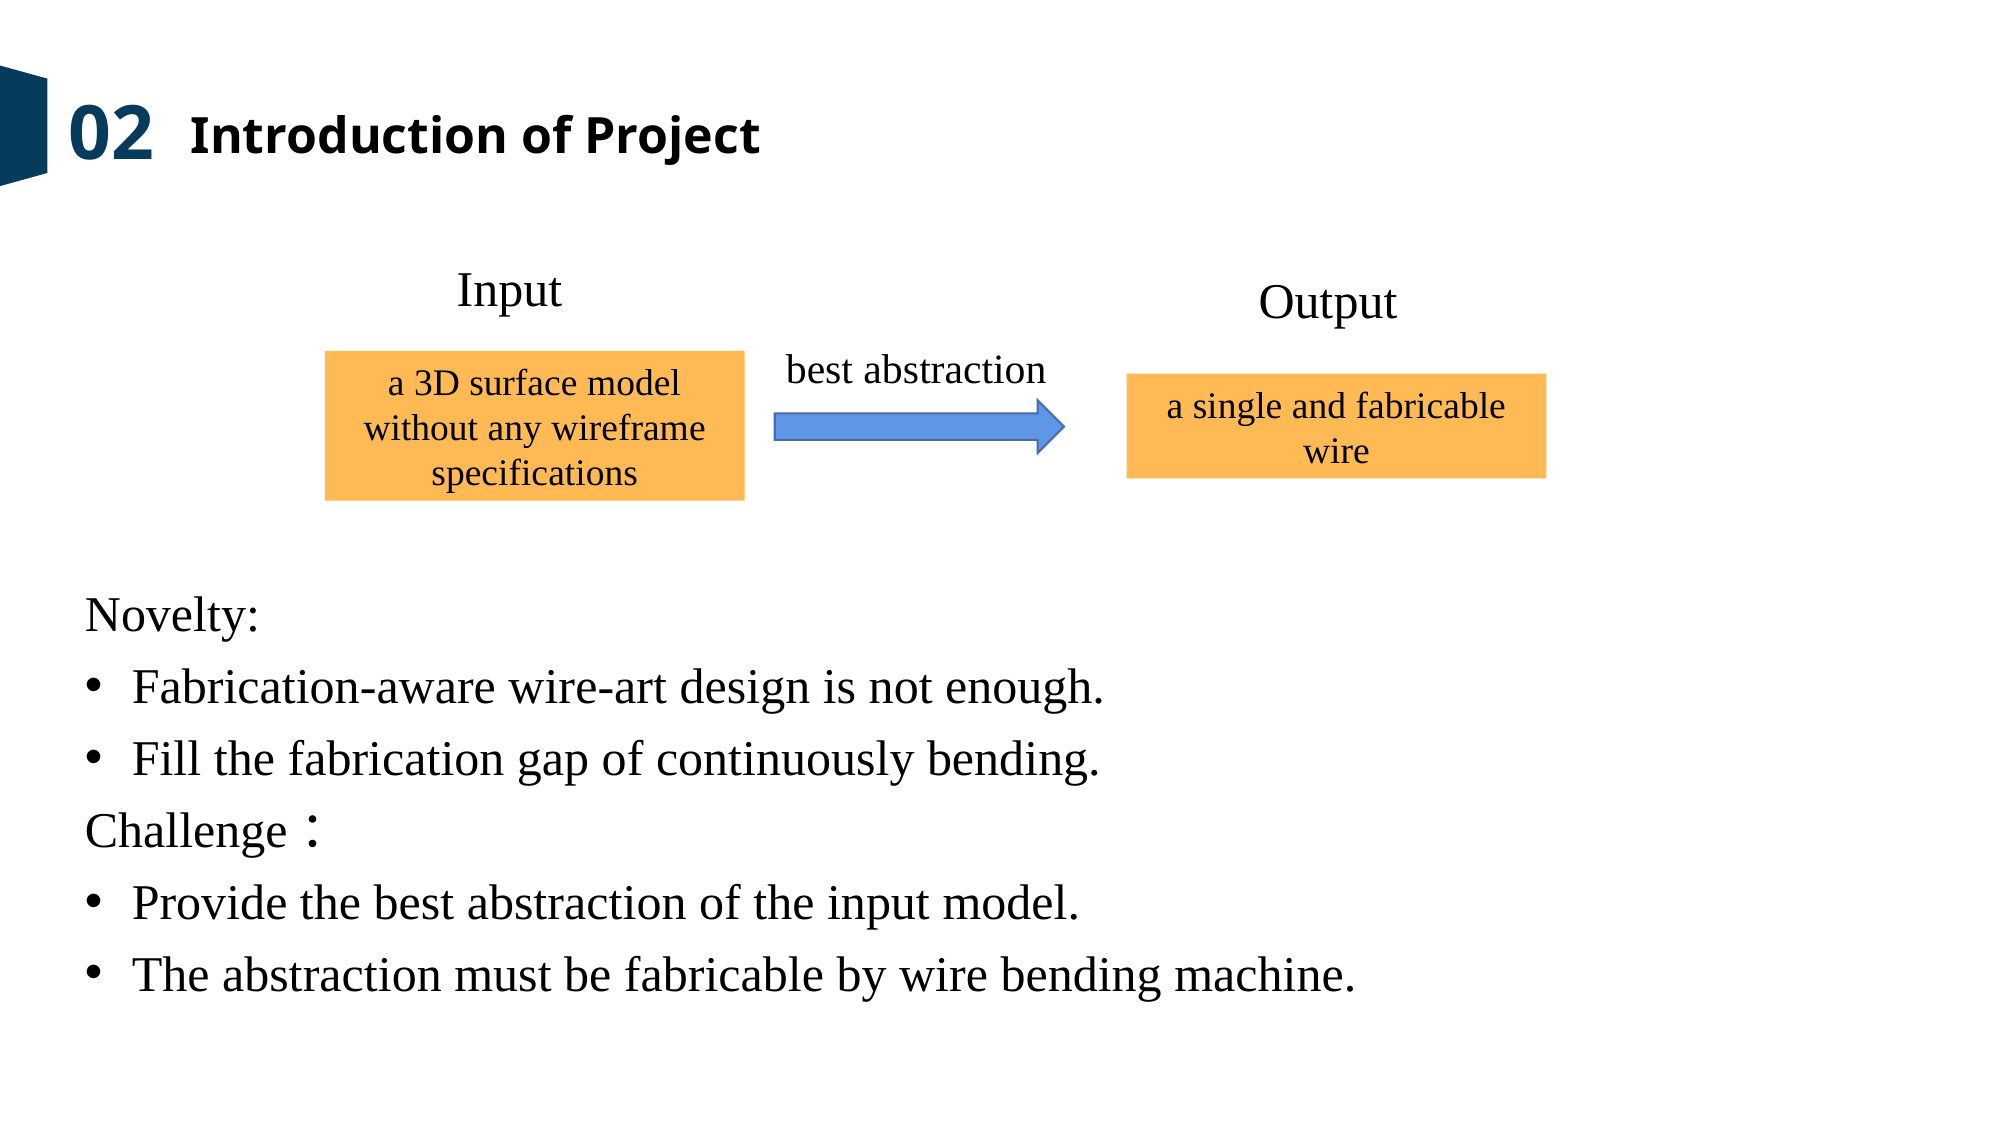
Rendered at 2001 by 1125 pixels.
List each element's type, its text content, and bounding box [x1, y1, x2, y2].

text_box a 3D surface model without any wireframe specifications [324, 350, 745, 501]
text_box Introduction of Project [176, 95, 1809, 171]
text_box 02 [53, 77, 176, 183]
text_box a single and fabricable wire [1126, 373, 1547, 479]
text_box Output [1243, 261, 1430, 337]
text_box Input [441, 248, 628, 324]
text_box Novelty: Fabrication-aware wire-art design is not enough. Fill the fabrication gap of continuously bending. Challenge： Provide the best abstraction of the input model. The abstraction must be fabricable by wire bending machine. [70, 562, 1809, 1010]
text_box [773, 400, 1066, 456]
text_box [0, 64, 49, 188]
text_box best abstraction [771, 334, 1072, 400]
